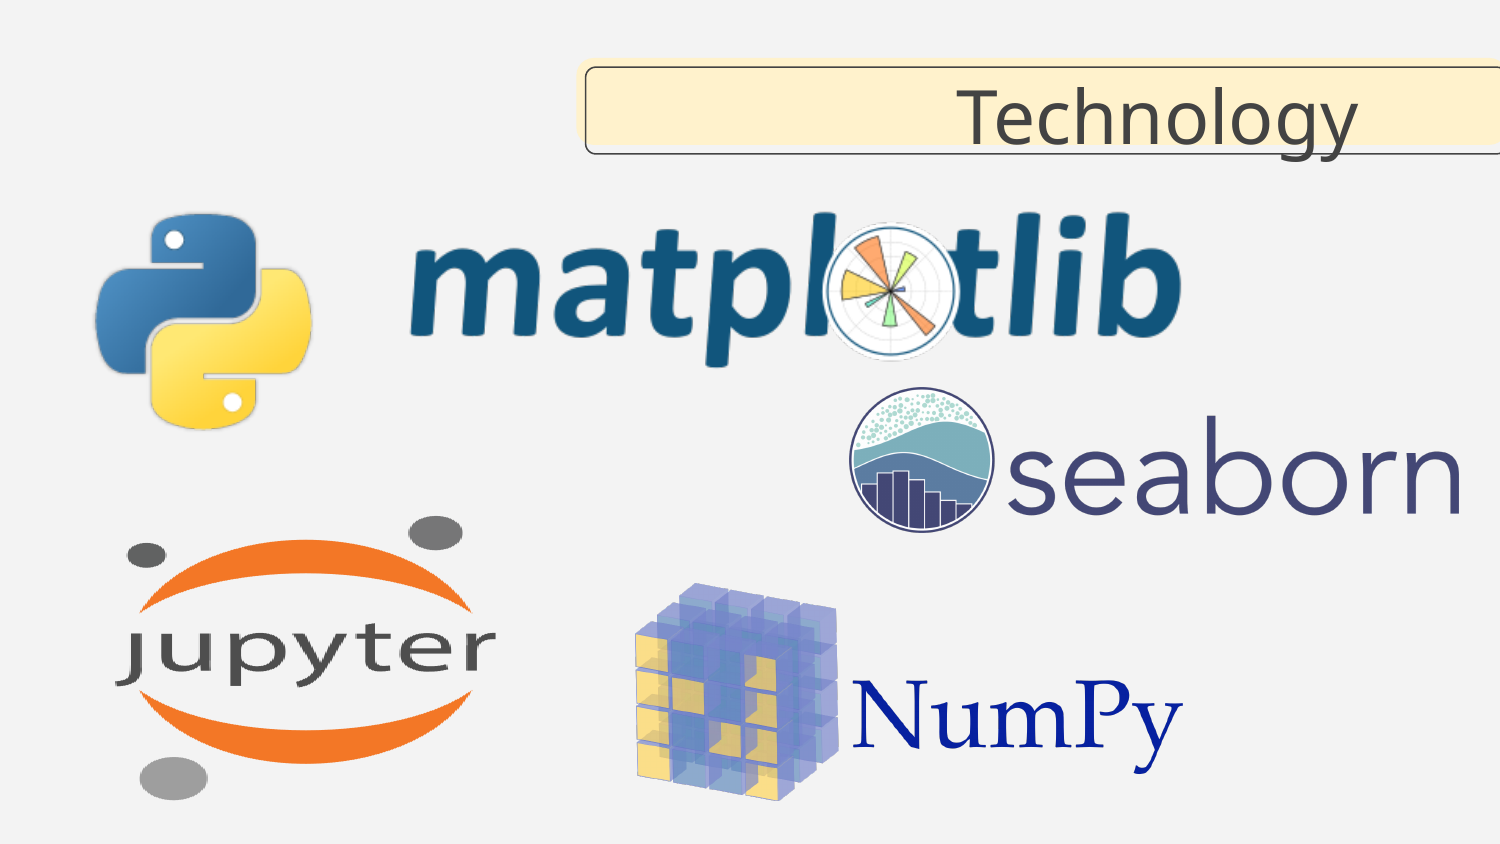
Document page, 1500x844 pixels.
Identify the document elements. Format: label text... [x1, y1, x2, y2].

picture [111, 512, 503, 801]
picture [635, 583, 1184, 801]
title Technology [849, 75, 1374, 154]
picture [47, 166, 361, 480]
picture [377, 183, 1459, 533]
